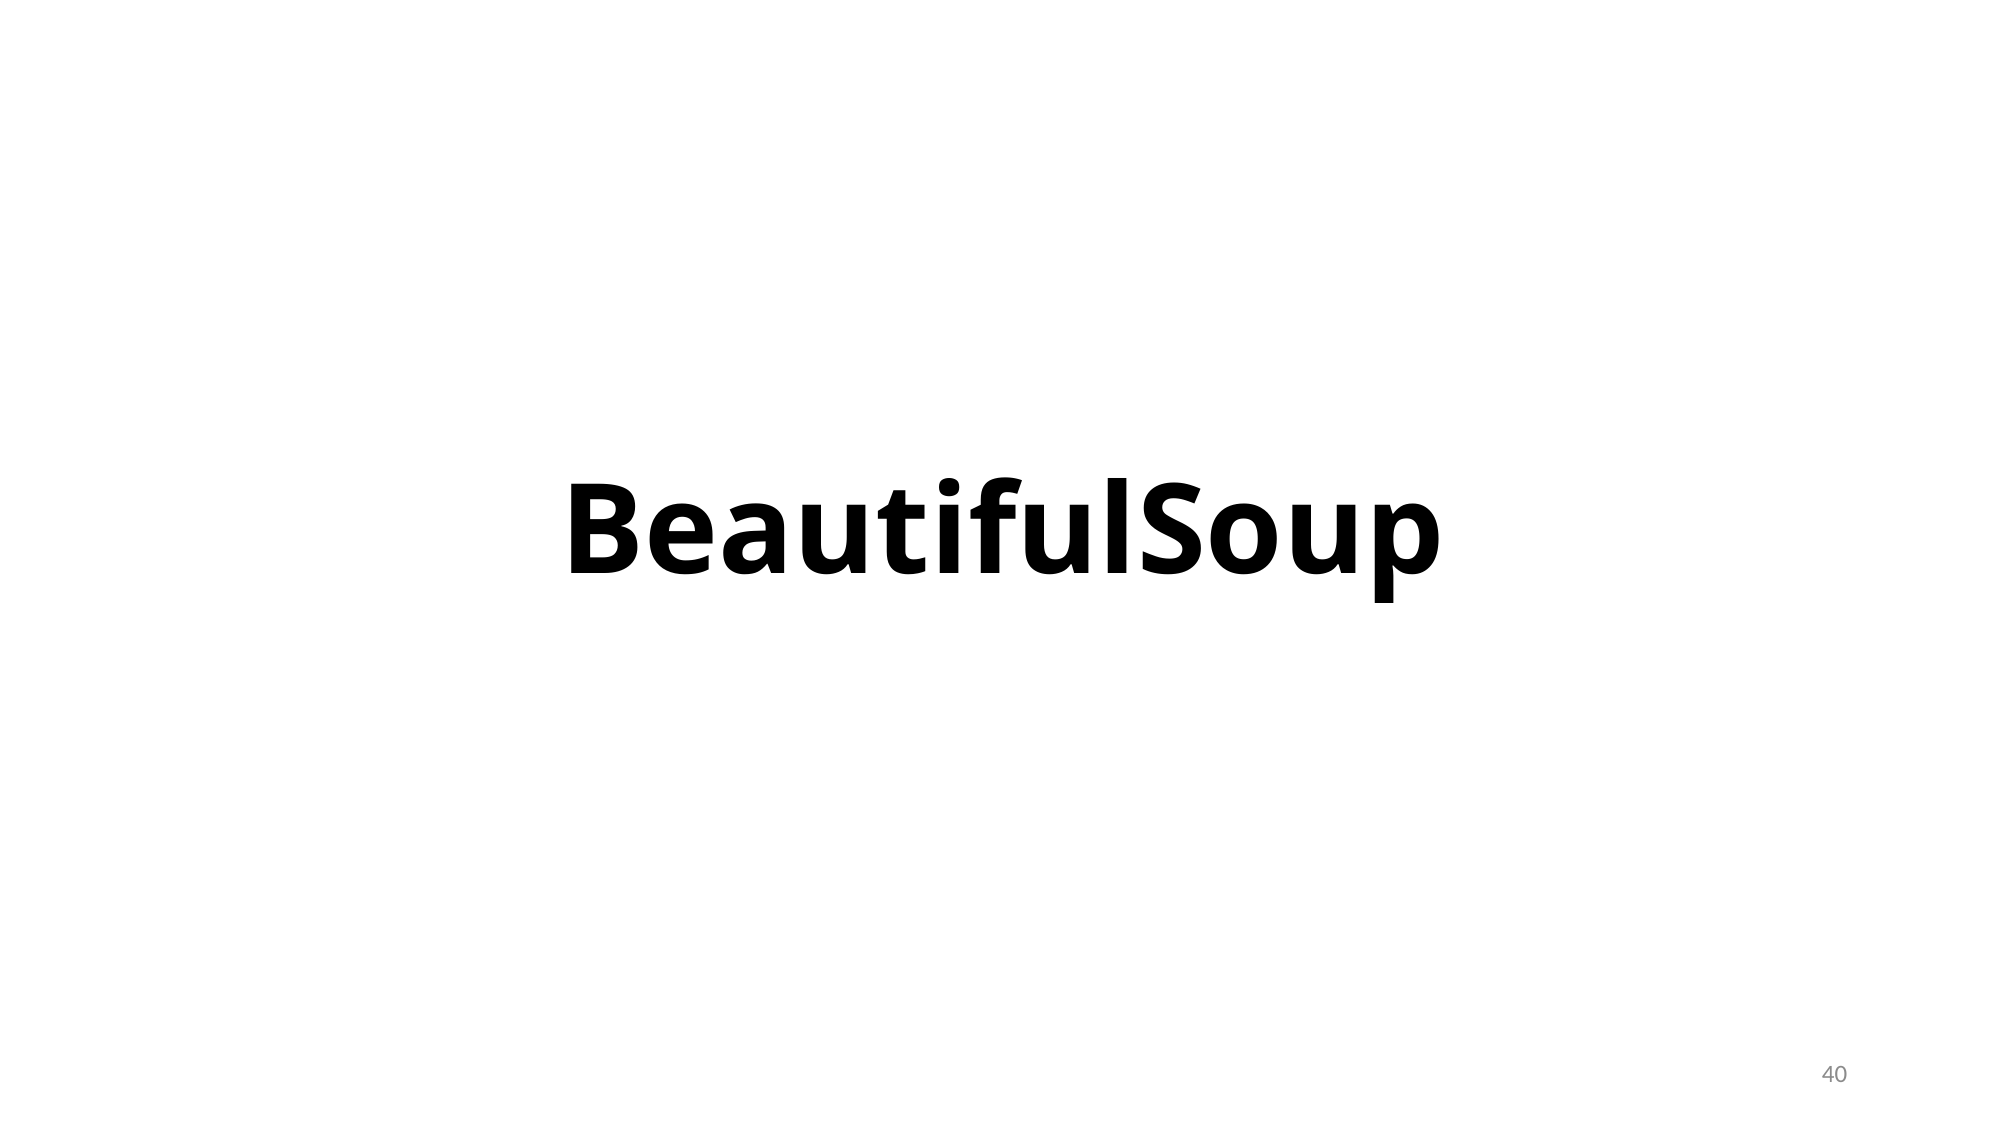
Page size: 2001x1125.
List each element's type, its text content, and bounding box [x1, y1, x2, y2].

slide_number 40 [1412, 1042, 1863, 1103]
title BeautifulSoup [270, 457, 1736, 804]
